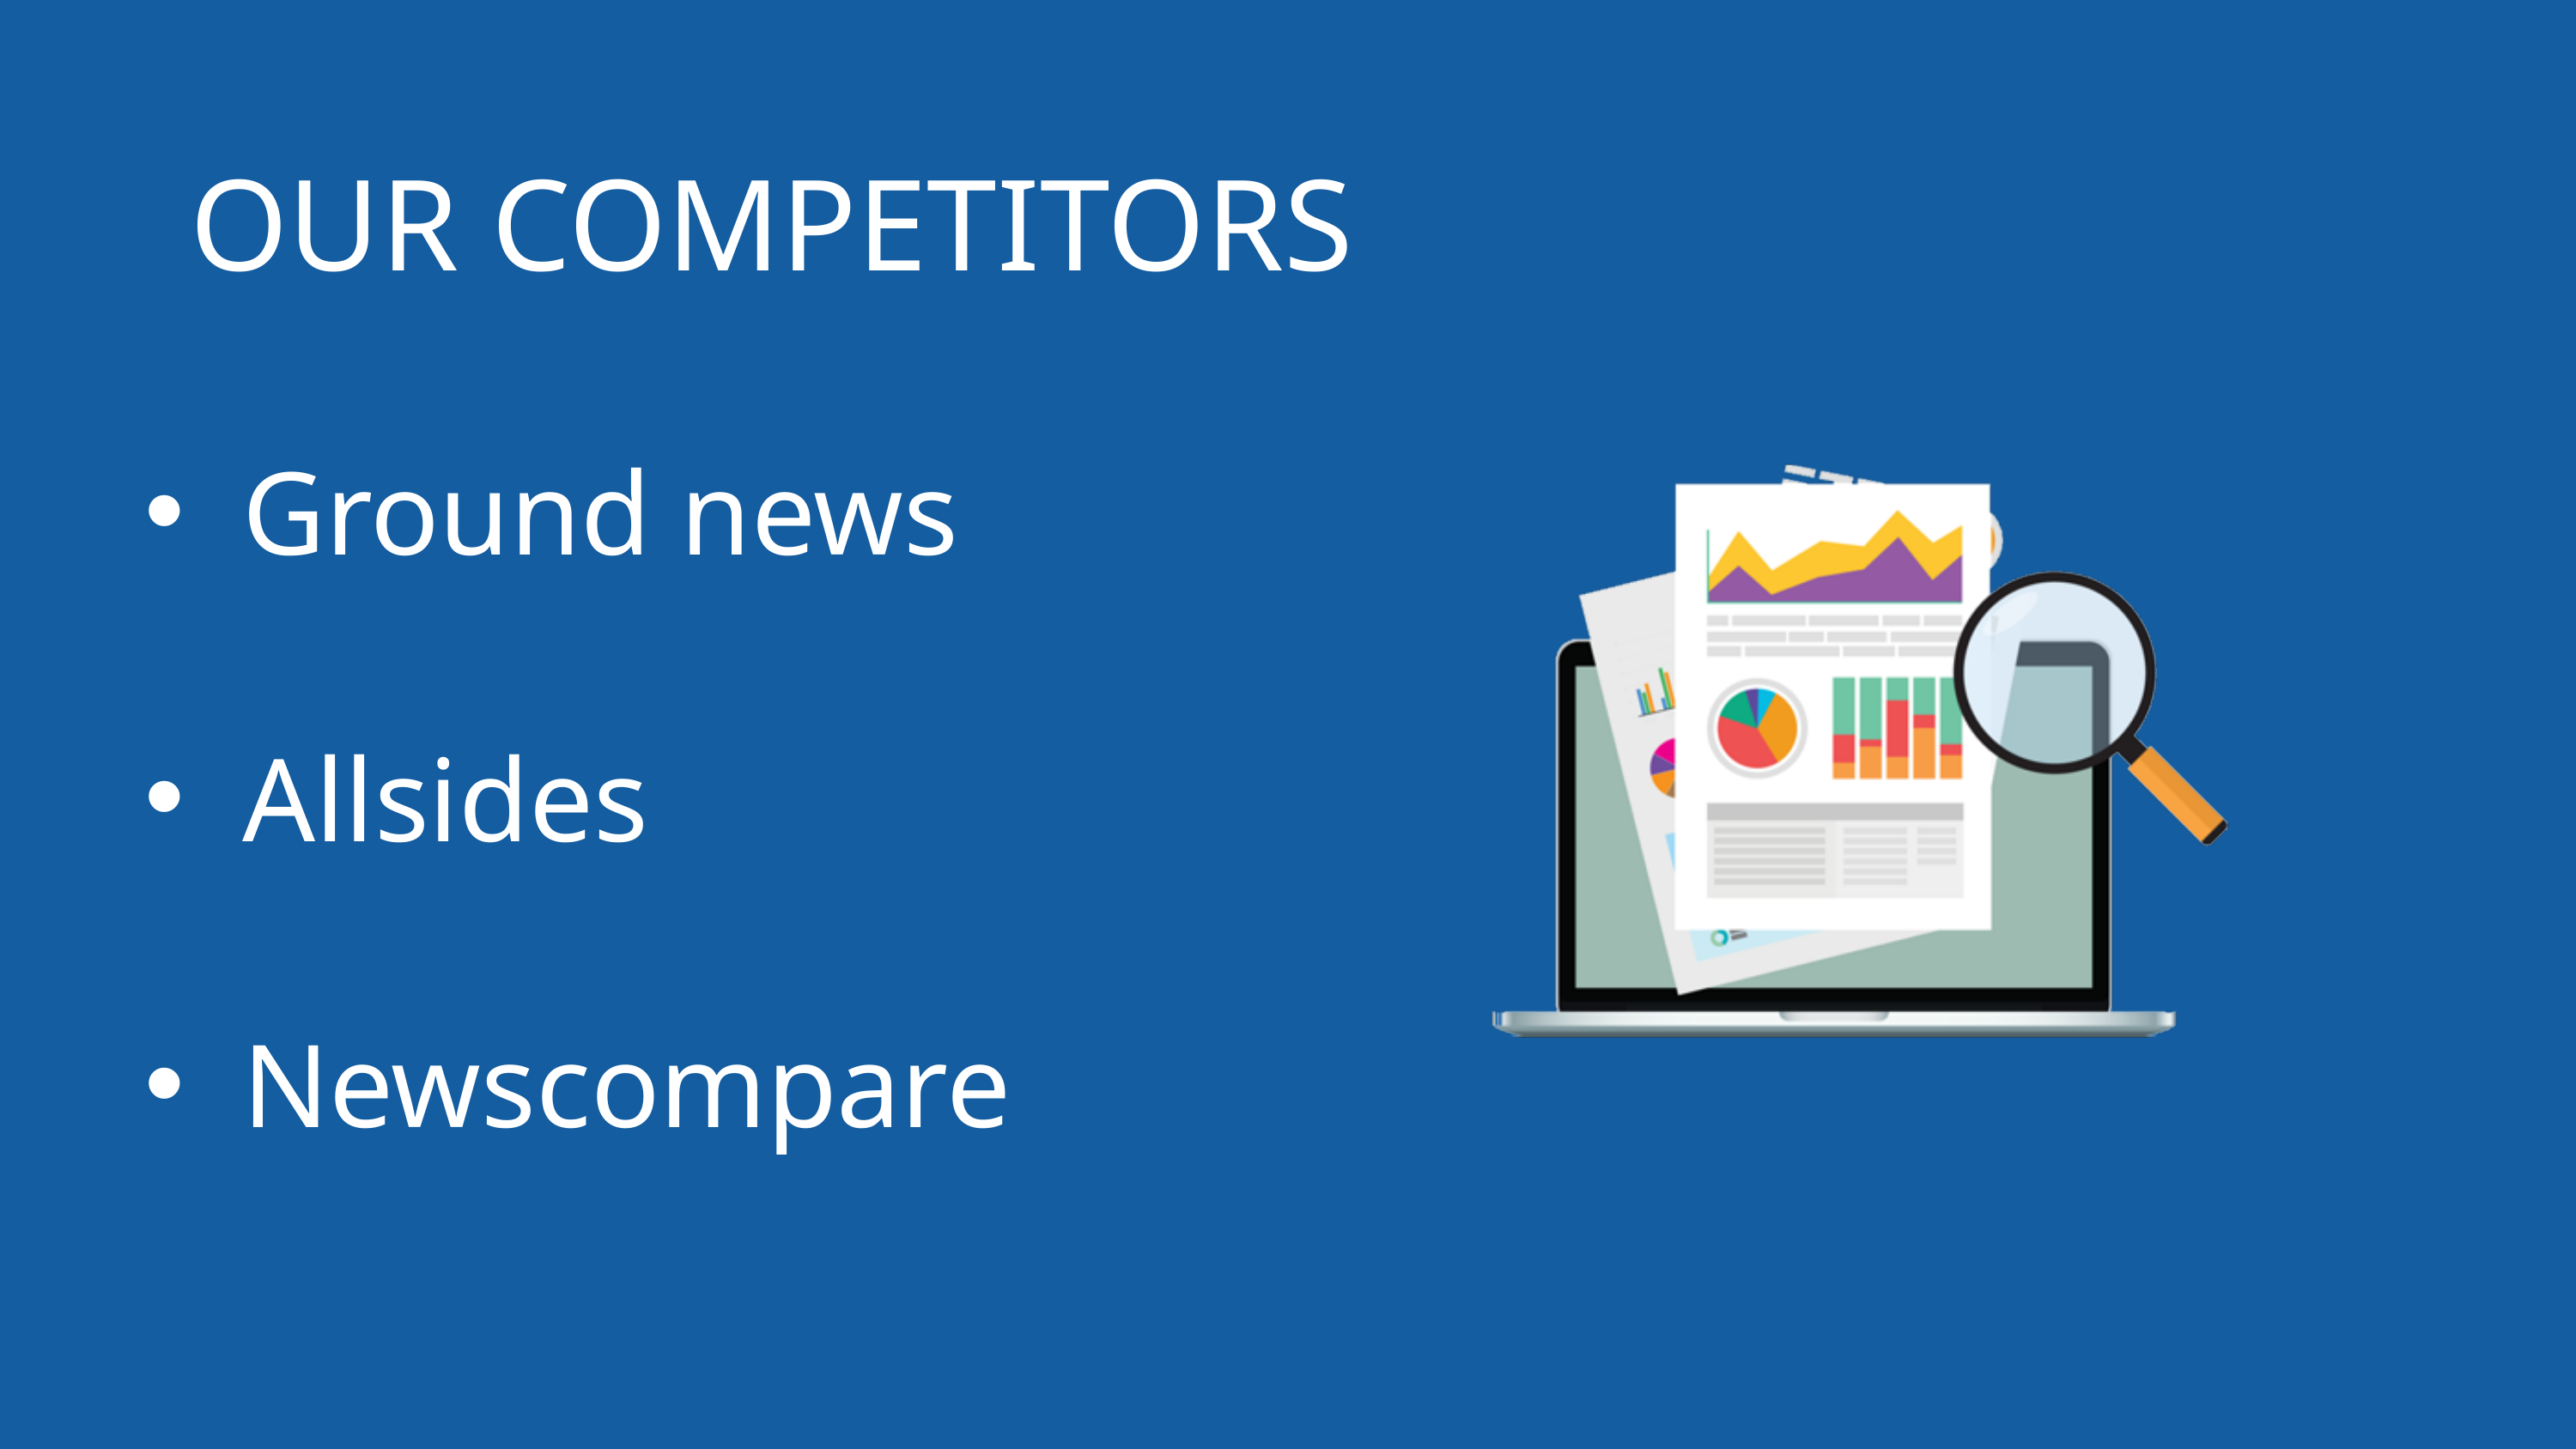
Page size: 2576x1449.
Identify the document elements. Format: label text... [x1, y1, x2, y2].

text_box OUR COMPETITORS [71, 144, 1473, 296]
text_box Ground news Allsides Newscompare [47, 292, 1384, 1151]
text_box [1443, 366, 2273, 1152]
